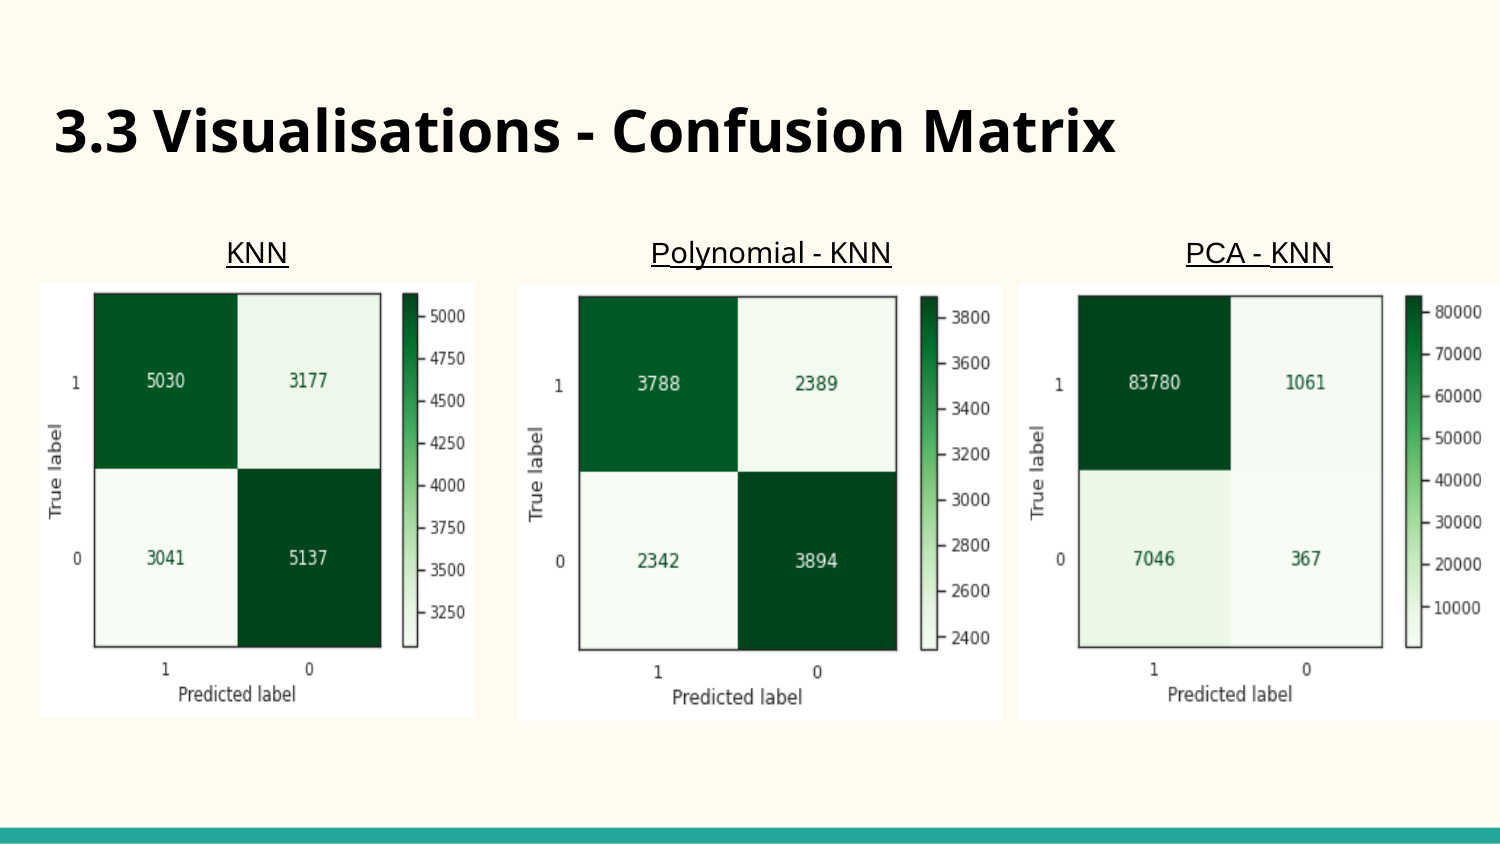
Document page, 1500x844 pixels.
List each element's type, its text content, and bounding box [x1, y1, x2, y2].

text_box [1018, 219, 1500, 721]
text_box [518, 219, 1001, 721]
title 3.3 Visualisations - Confusion Matrix [40, 78, 1438, 179]
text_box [39, 219, 475, 718]
